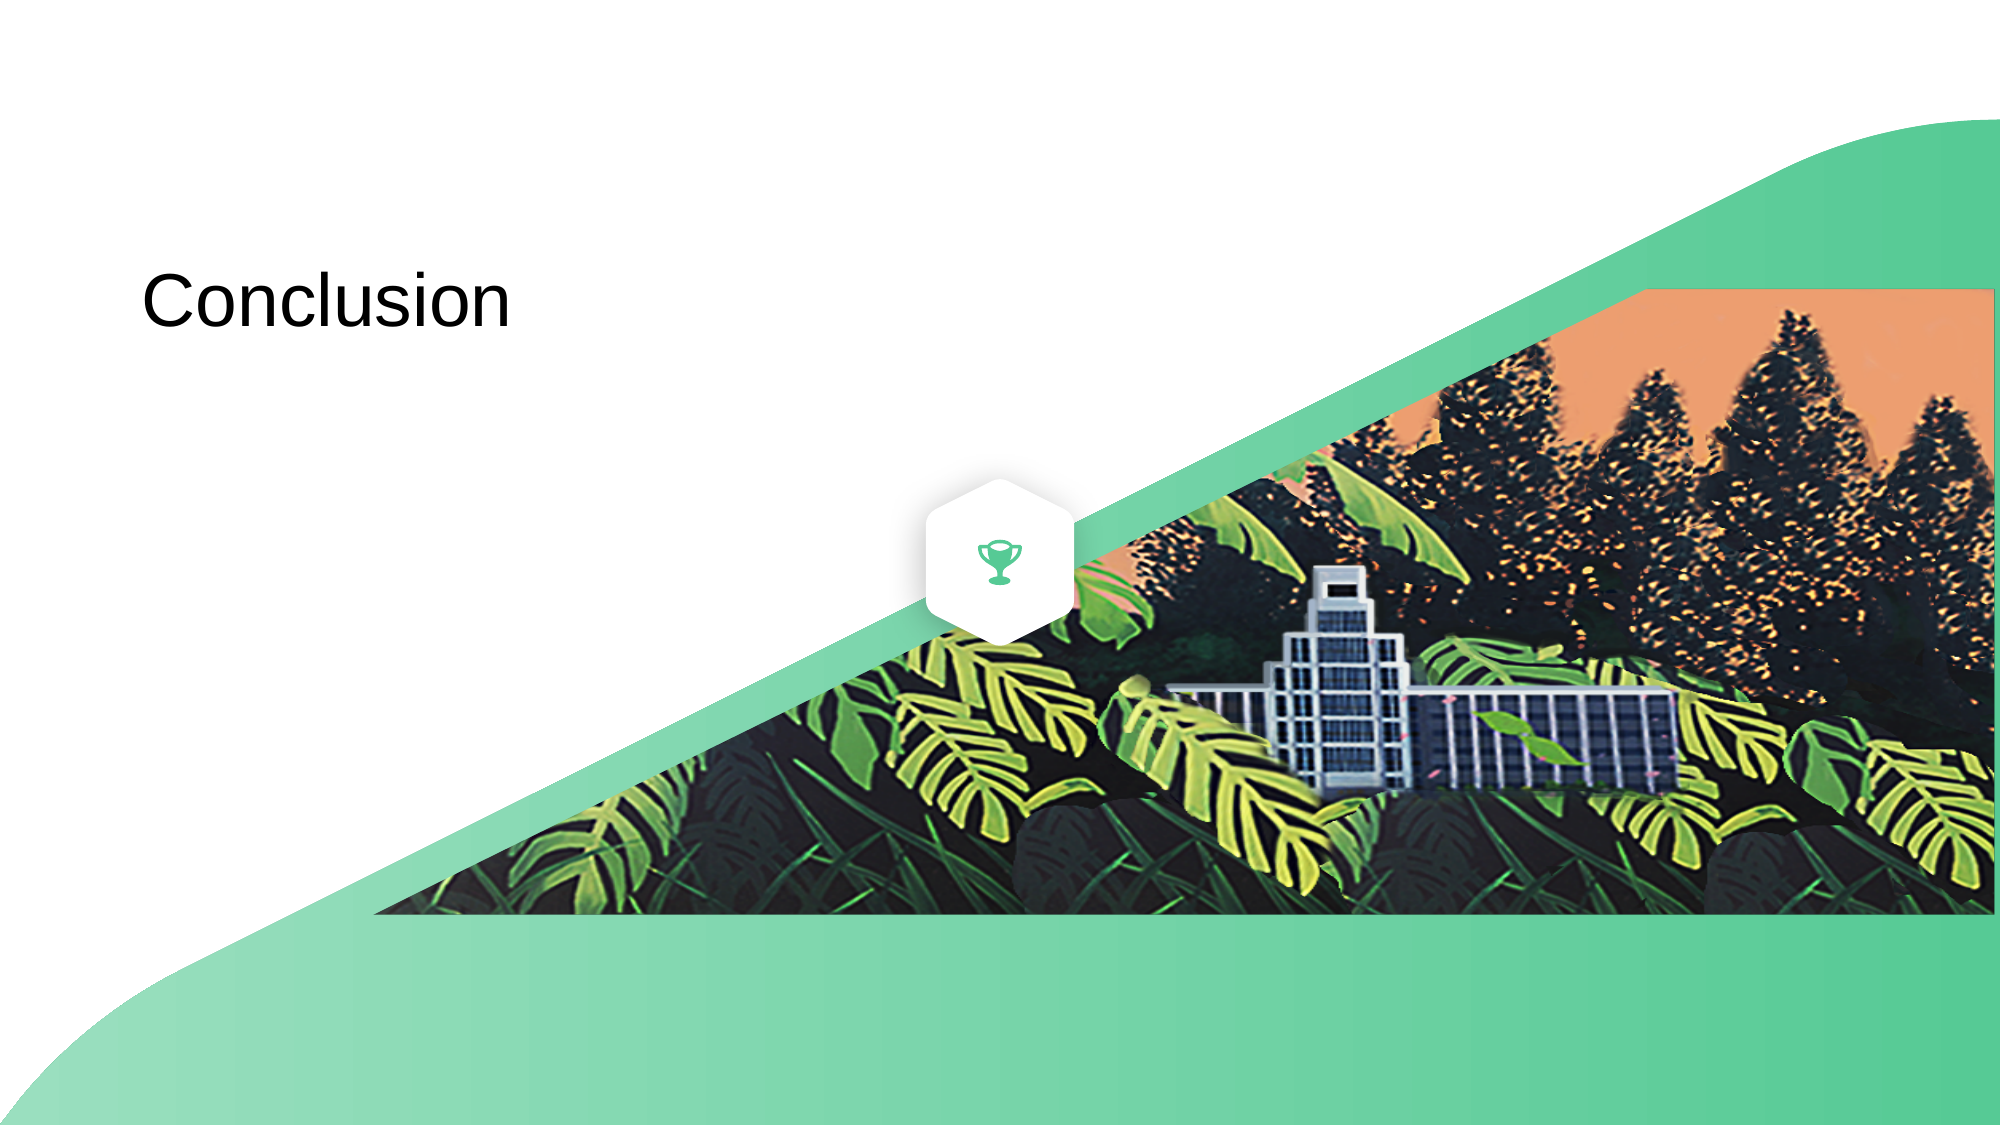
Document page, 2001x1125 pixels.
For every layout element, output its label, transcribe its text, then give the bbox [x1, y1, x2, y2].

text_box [925, 479, 1075, 646]
text_box [59, 190, 2000, 1125]
text_box Conclusion [126, 243, 846, 480]
